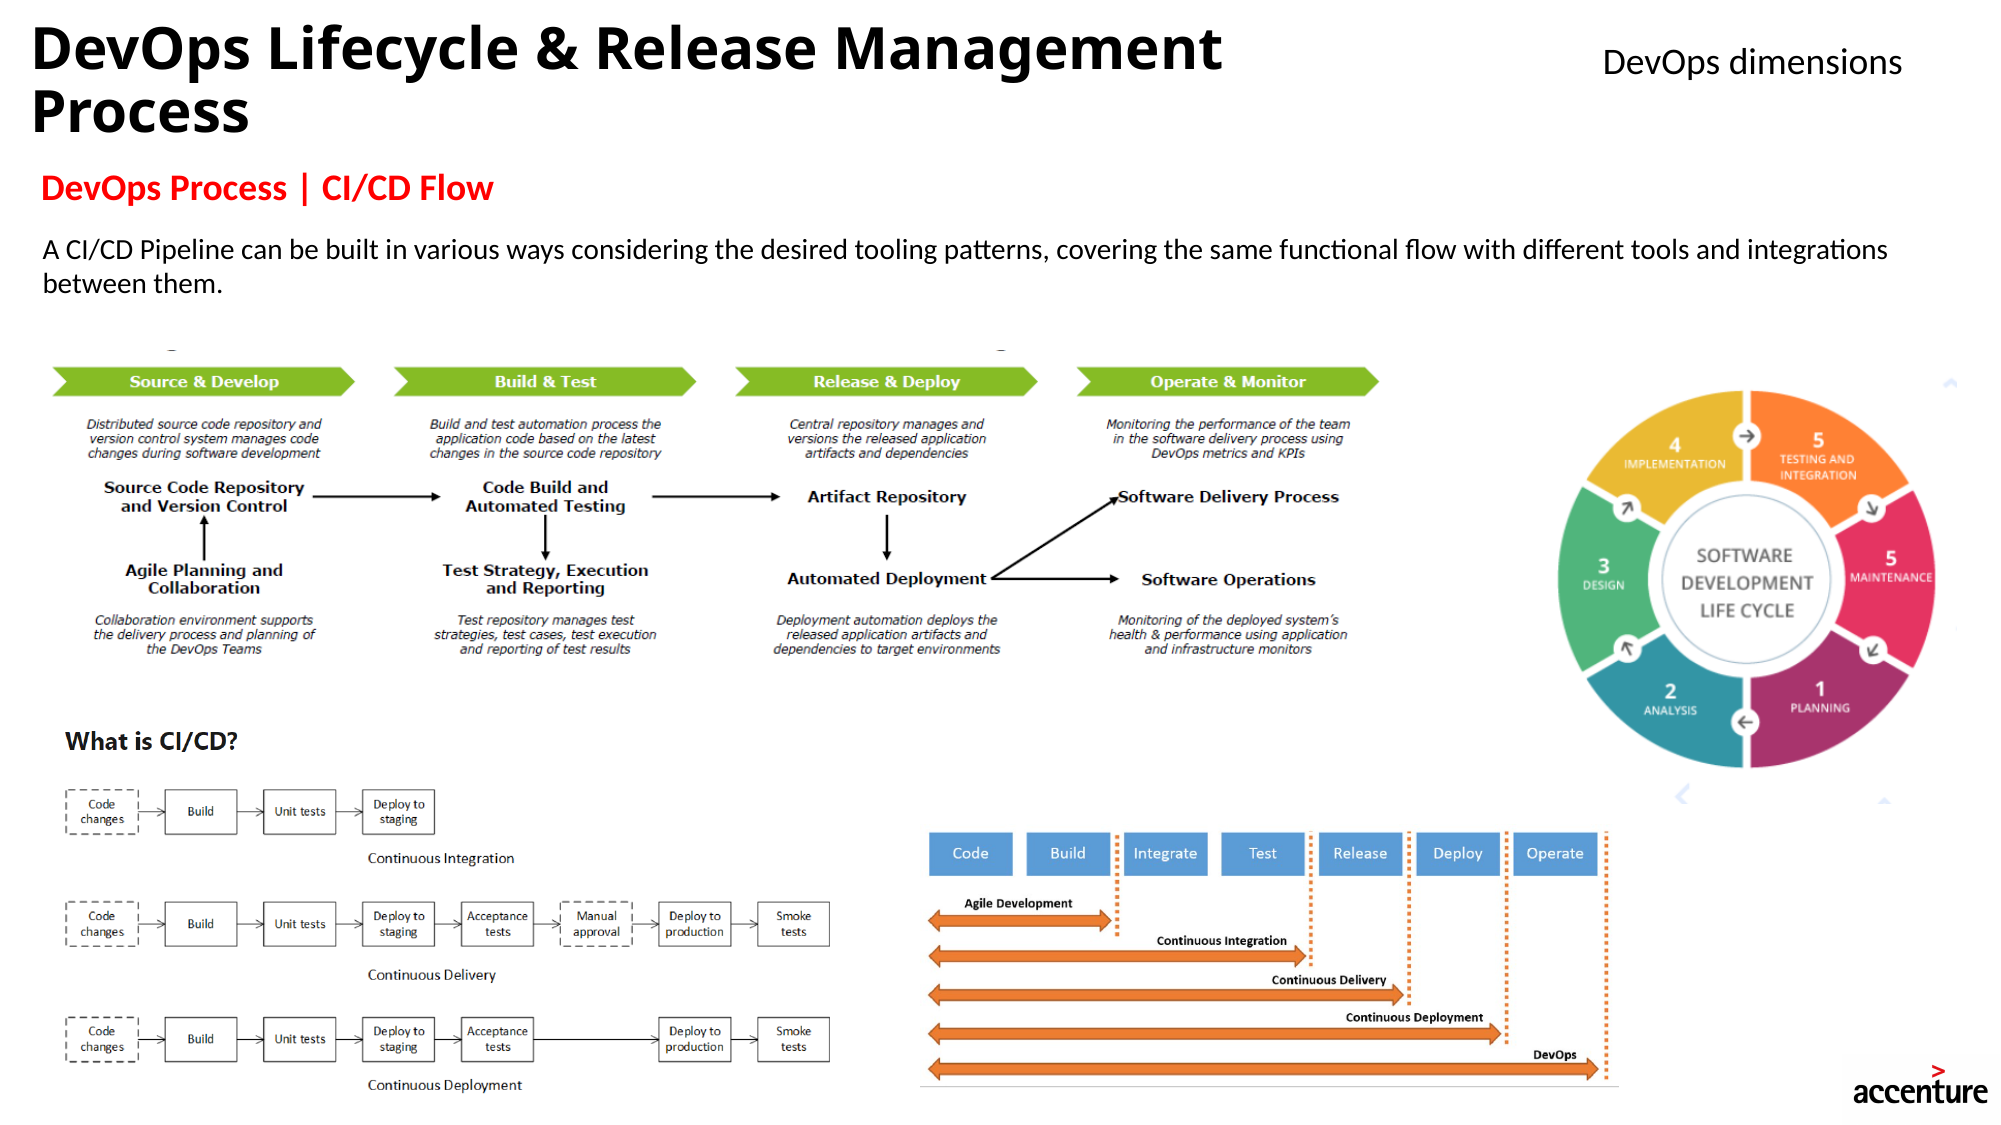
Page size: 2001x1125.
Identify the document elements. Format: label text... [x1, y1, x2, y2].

picture [919, 818, 1628, 1096]
picture [35, 350, 1388, 690]
text_box A CI/CD Pipeline can be built in various ways considering the desired tooling patterns, covering the same functional flow with different tools and integrations between them. [27, 222, 1933, 308]
picture [55, 717, 845, 1116]
picture [1842, 1054, 2000, 1125]
text_box DevOps Lifecycle & Release Management Process [15, 12, 1454, 153]
picture [1546, 369, 1957, 804]
text_box DevOps Process | CI/CD Flow [26, 155, 510, 216]
text_box DevOps dimensions [1588, 29, 1919, 90]
